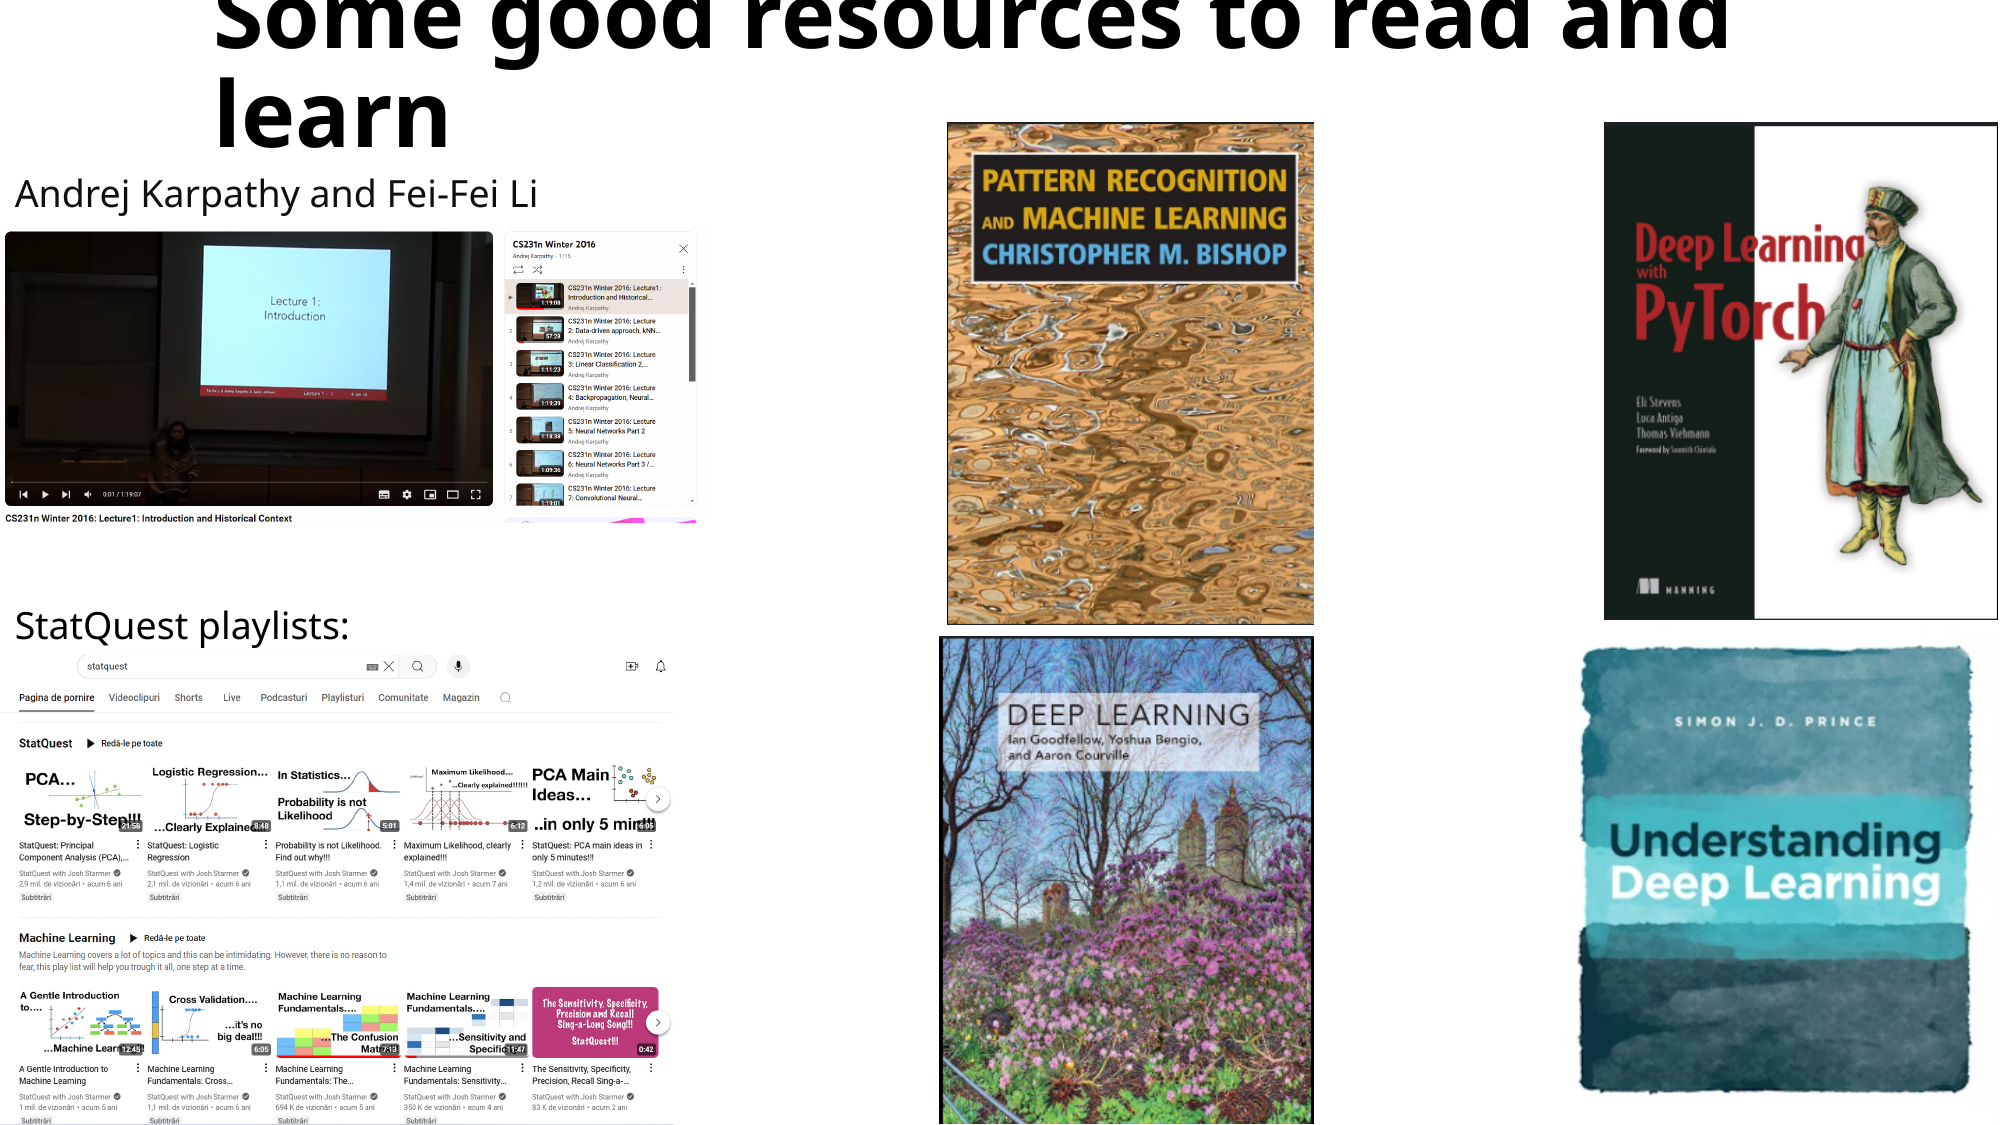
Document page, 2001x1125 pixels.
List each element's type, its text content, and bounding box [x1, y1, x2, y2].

picture [0, 223, 709, 524]
text_box StatQuest playlists: [0, 594, 570, 654]
picture [1552, 121, 2000, 1125]
picture [0, 654, 674, 1125]
picture [946, 121, 1315, 626]
picture [939, 636, 1315, 1124]
text_box Andrej Karpathy and Fei-Fei Li courses: [0, 117, 686, 223]
title Some good resources to read and learn [198, 0, 1924, 178]
